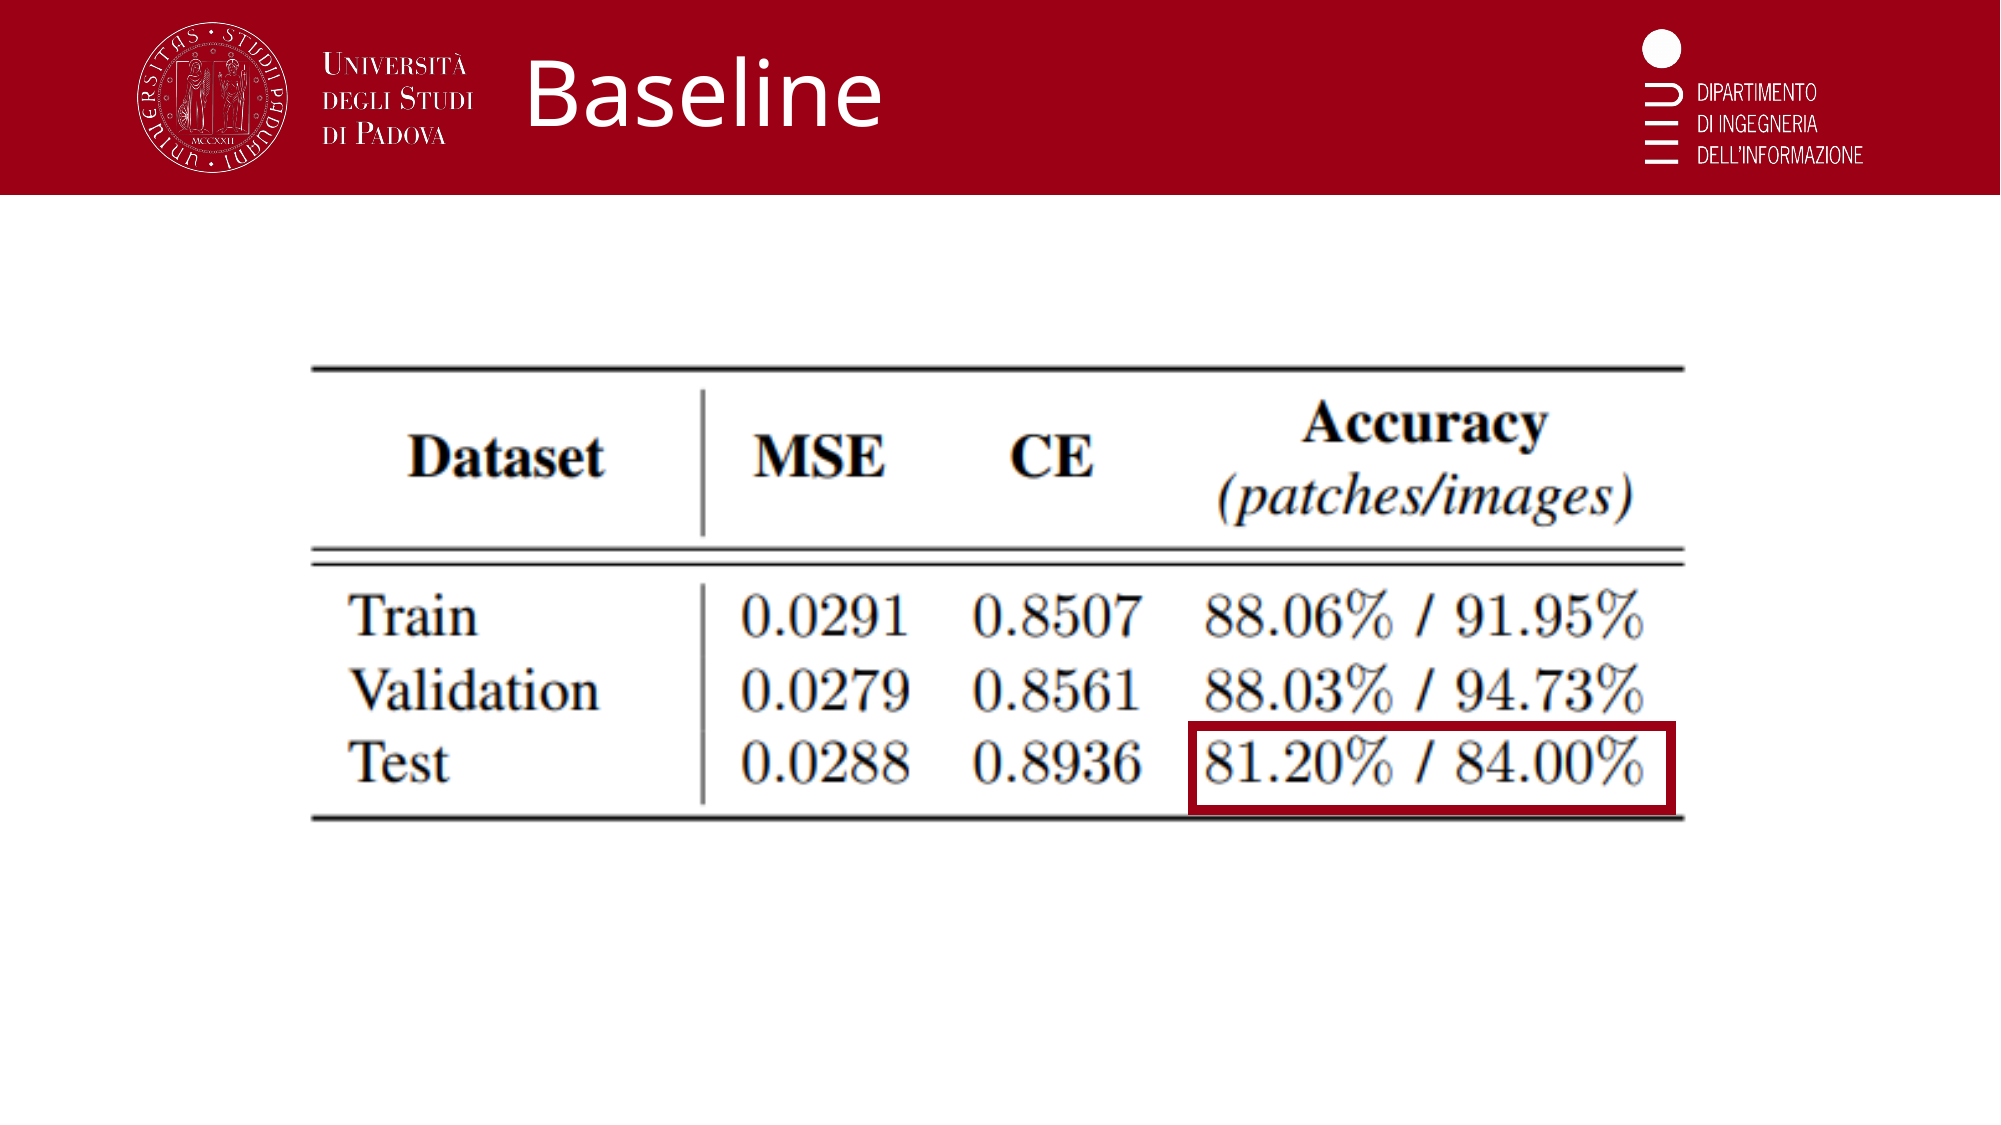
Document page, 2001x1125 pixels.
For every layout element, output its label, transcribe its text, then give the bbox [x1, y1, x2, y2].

title Baseline [507, 21, 1564, 172]
picture [137, 22, 473, 173]
picture [1642, 29, 1863, 164]
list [252, 311, 1748, 867]
